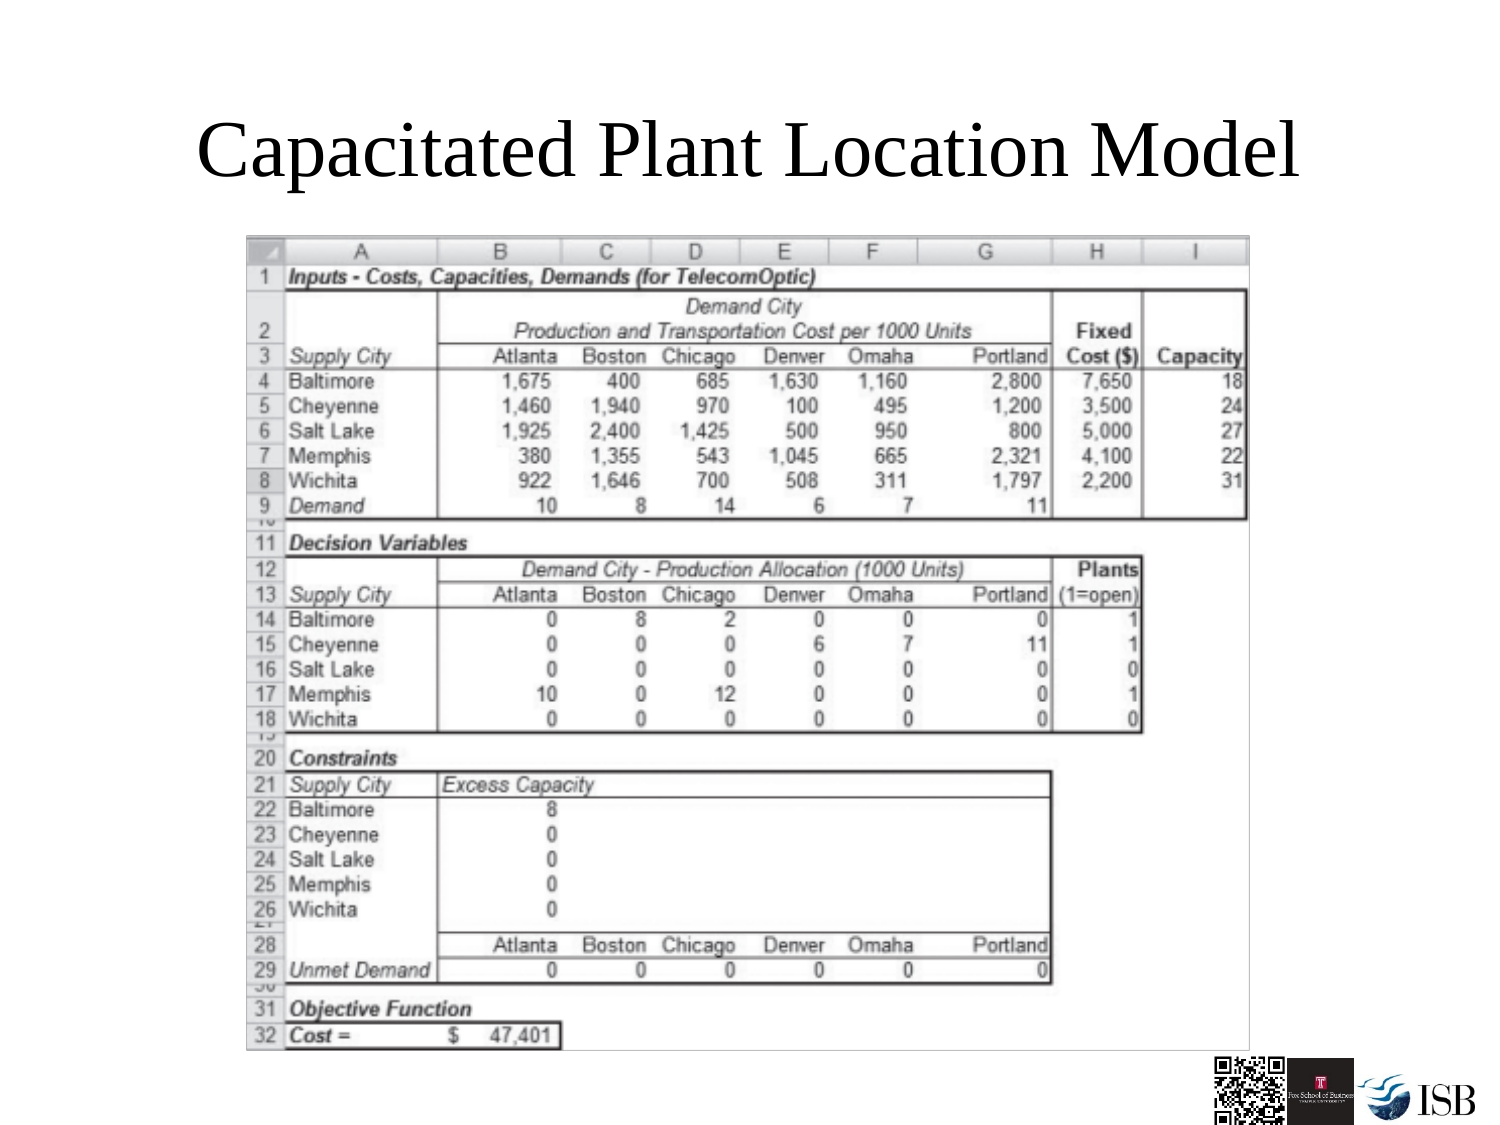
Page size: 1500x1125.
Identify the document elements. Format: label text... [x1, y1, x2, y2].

picture [243, 232, 1253, 1052]
picture [1212, 1055, 1475, 1125]
title Capacitated Plant Location Model [112, 50, 1388, 238]
